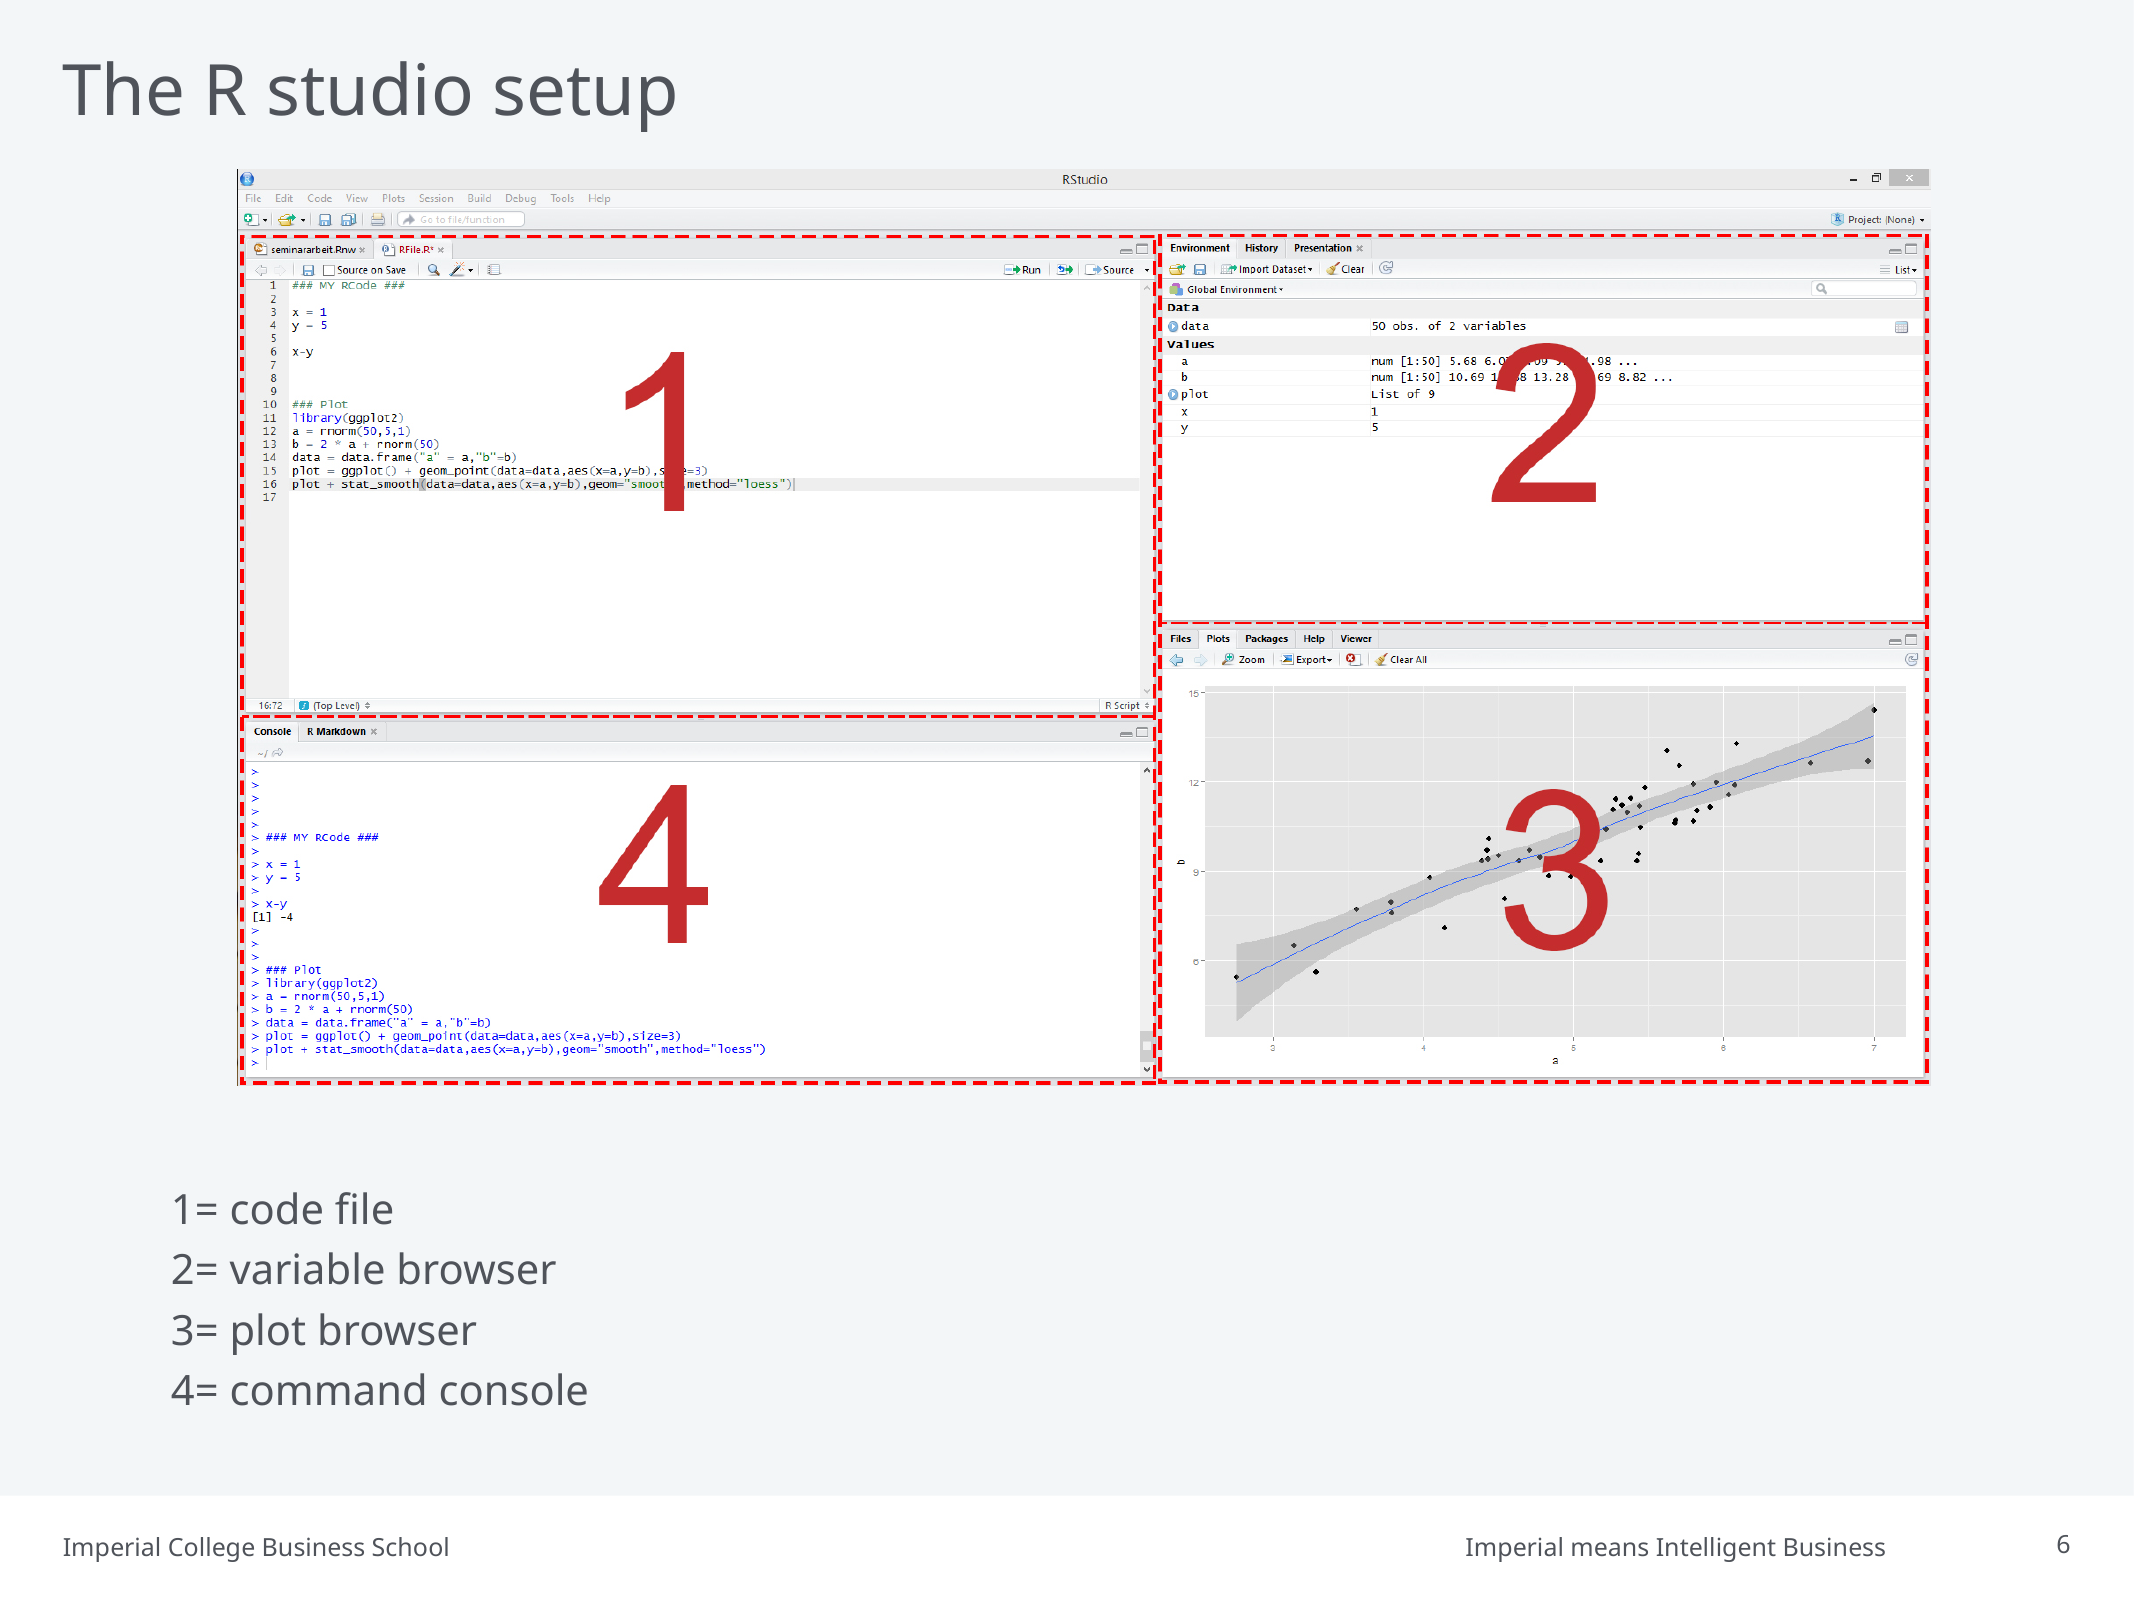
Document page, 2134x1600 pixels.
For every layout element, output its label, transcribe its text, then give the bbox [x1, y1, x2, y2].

picture [237, 169, 1931, 1086]
title The R studio setup [62, 50, 2071, 195]
text_box 1= code file 2= variable browser 3= plot browser 4= command console [170, 1182, 1045, 1415]
